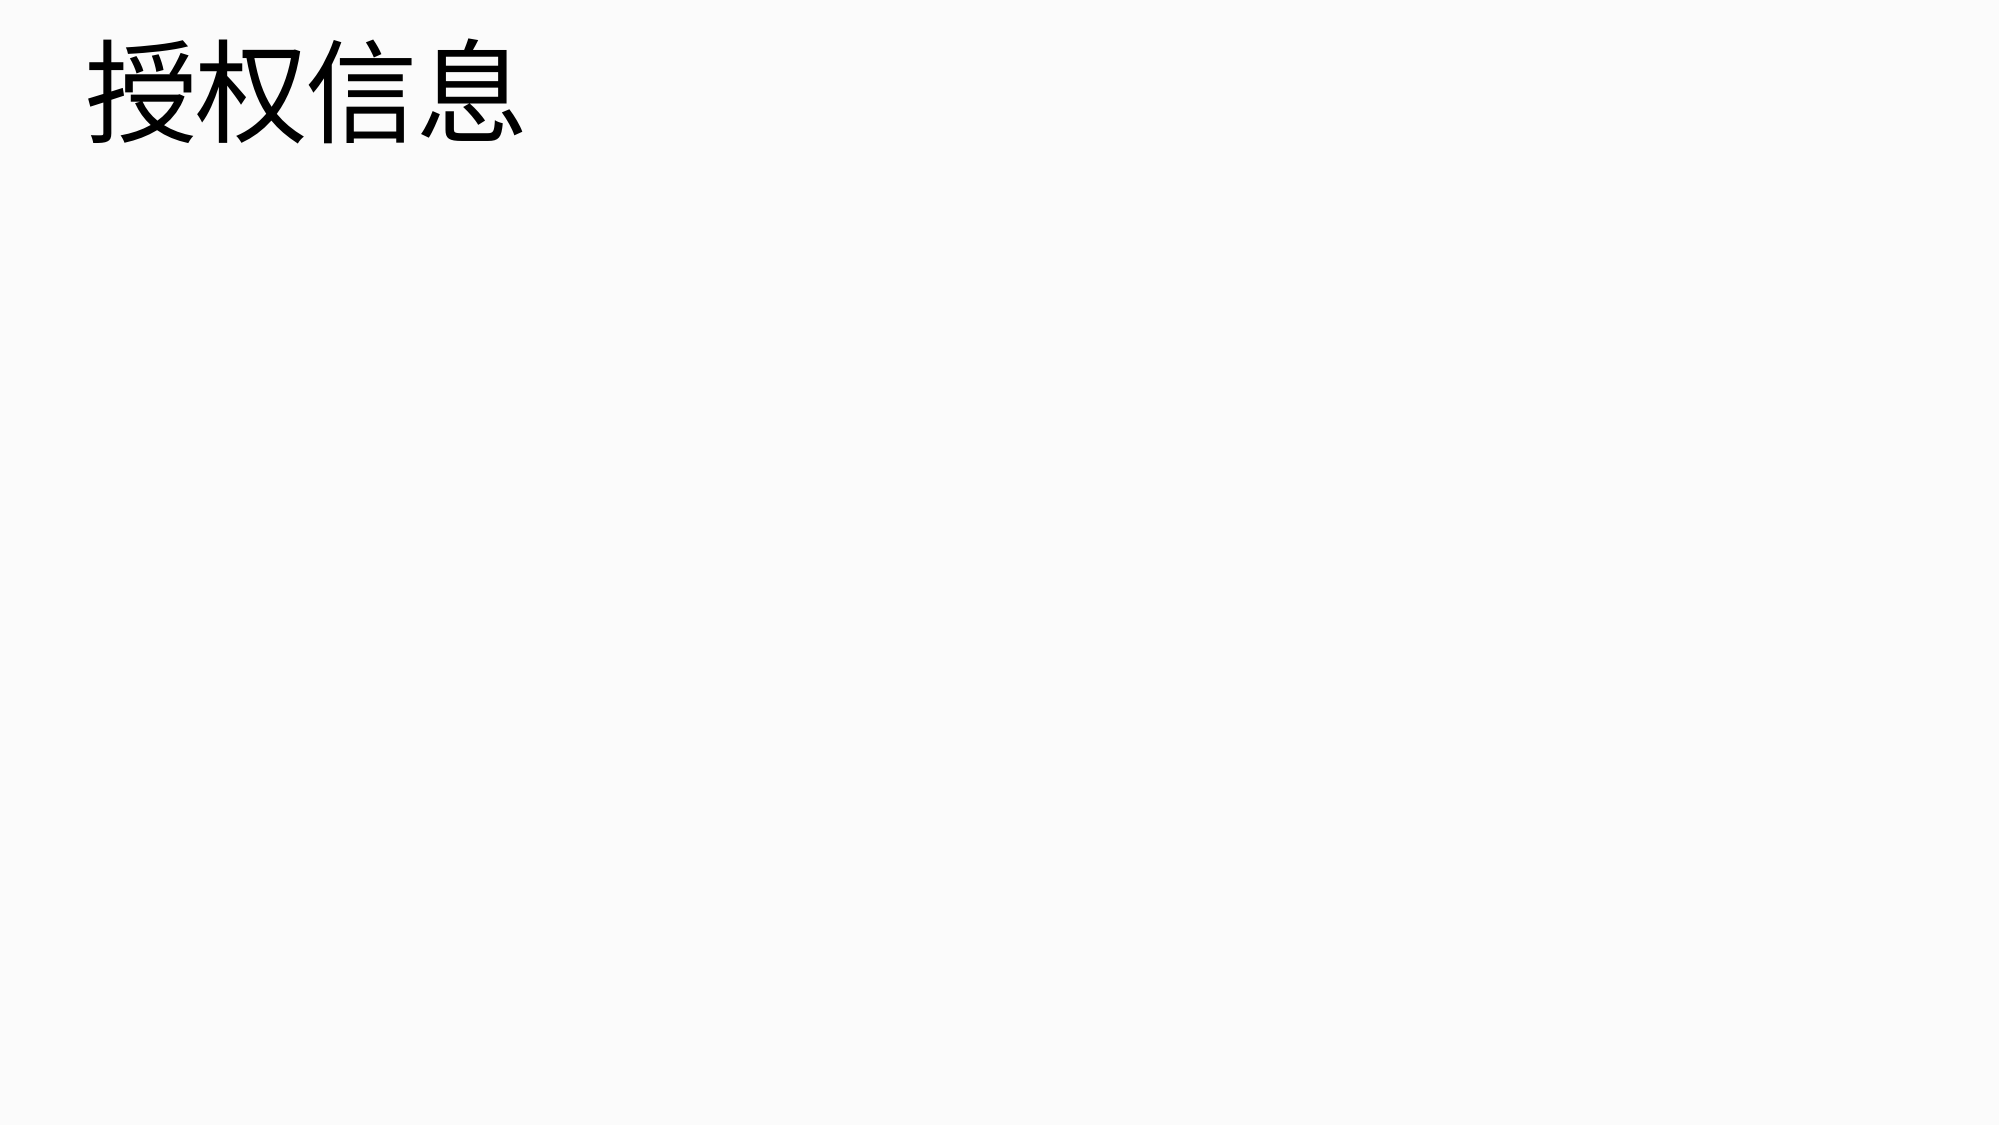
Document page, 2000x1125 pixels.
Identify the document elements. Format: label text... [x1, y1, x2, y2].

title 授权信息 [85, 37, 1914, 161]
